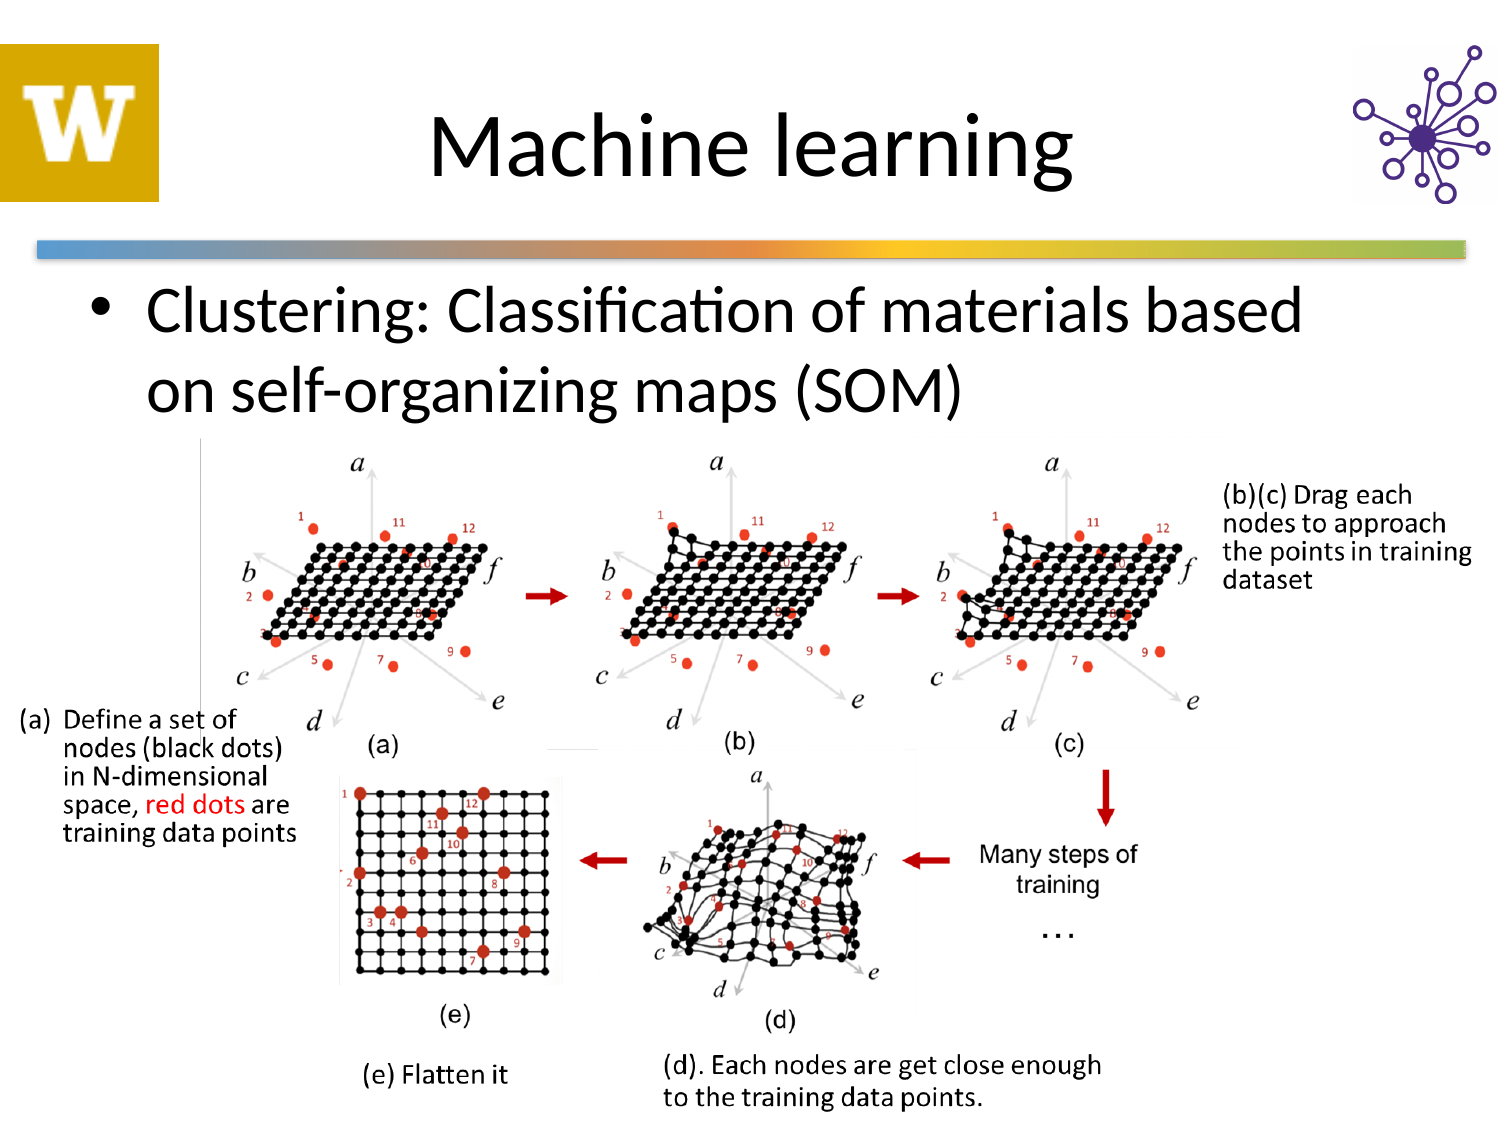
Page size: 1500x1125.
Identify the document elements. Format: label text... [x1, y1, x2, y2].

picture [1425, 45, 1497, 204]
picture [0, 44, 75, 202]
text_box Clustering: Classification of materials based on self-organizing maps (SOM) [67, 247, 1333, 426]
text_box [37, 240, 1466, 259]
picture [0, 434, 1500, 1125]
title Machine learning [75, 43, 1425, 234]
